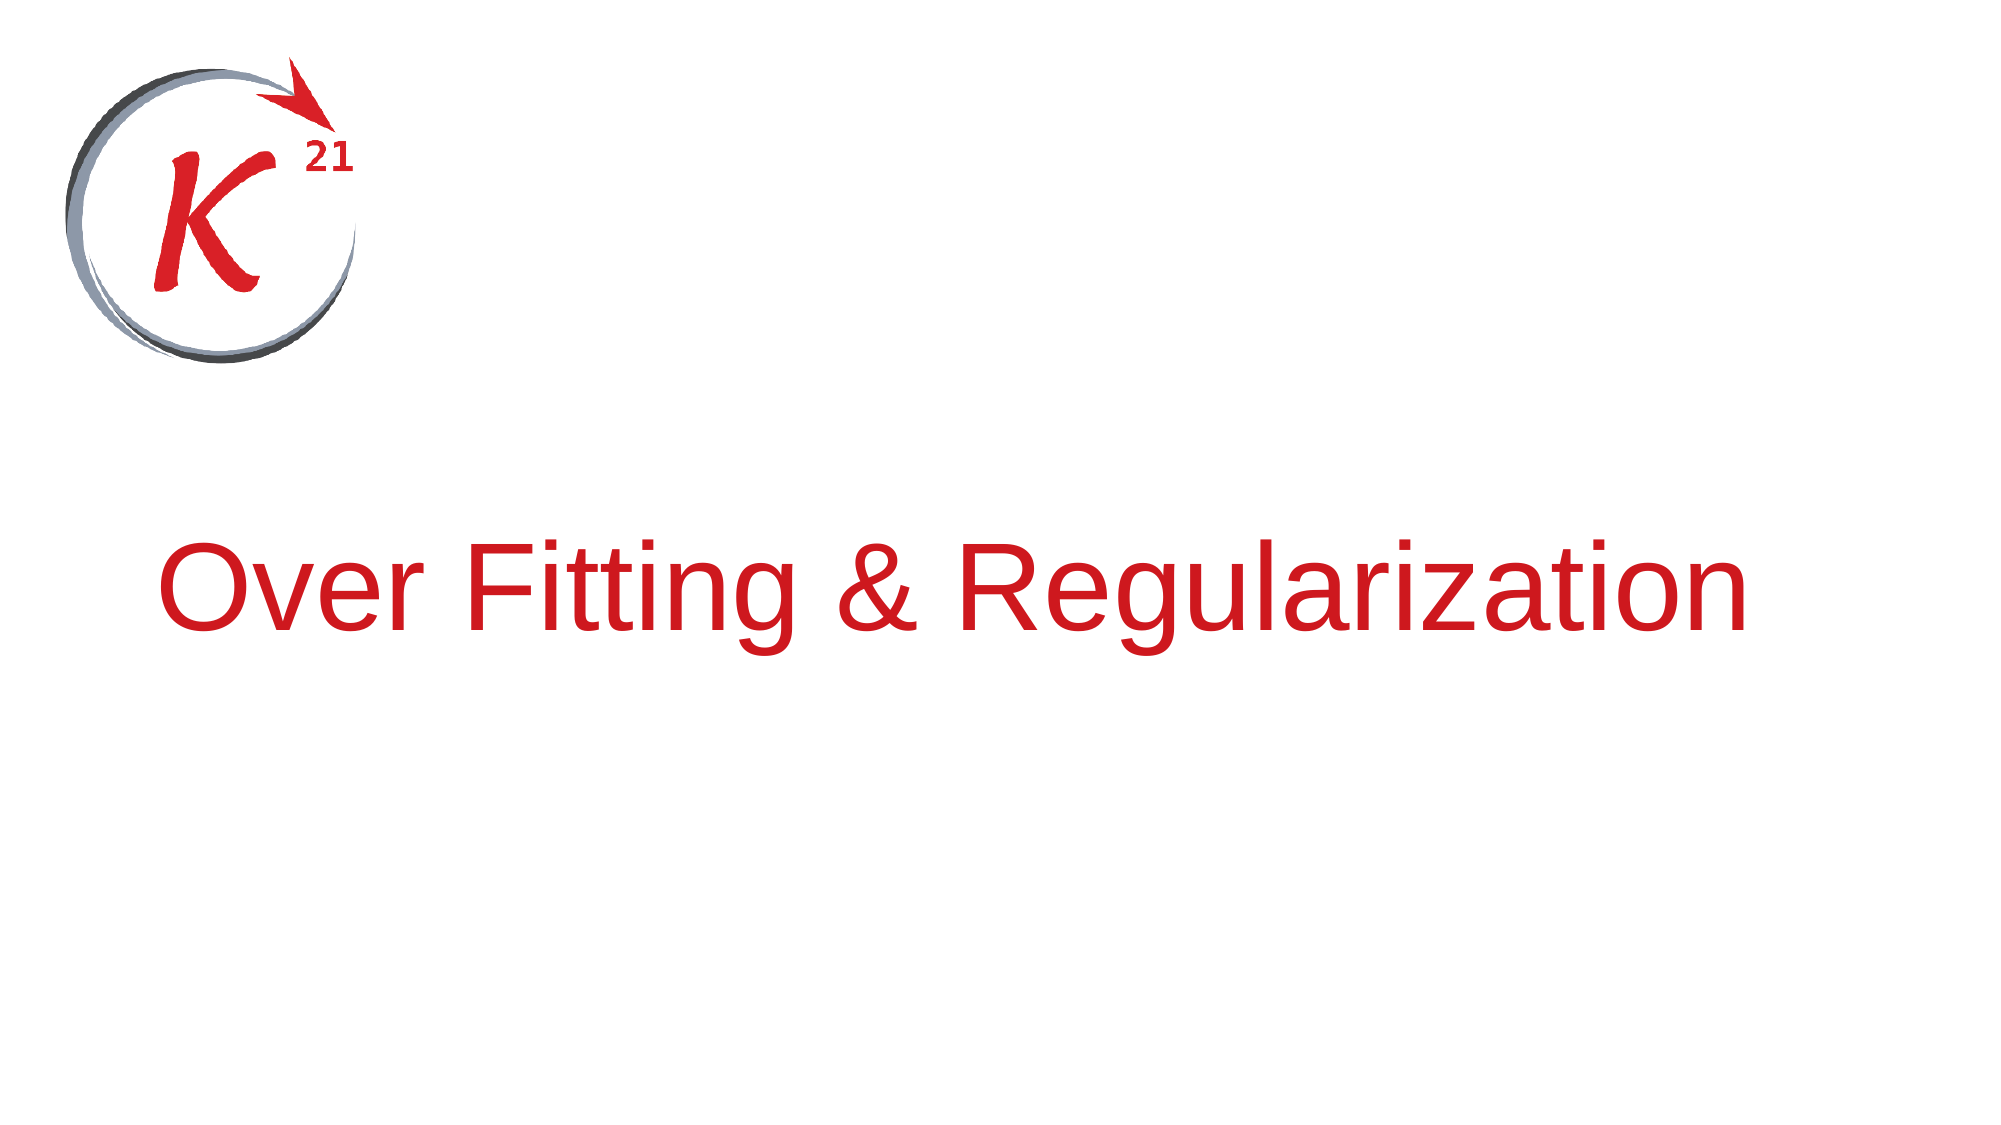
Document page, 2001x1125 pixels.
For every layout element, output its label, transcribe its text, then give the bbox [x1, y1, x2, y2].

text_box Over Fitting & Regularization [140, 497, 1890, 652]
picture [0, 0, 420, 420]
